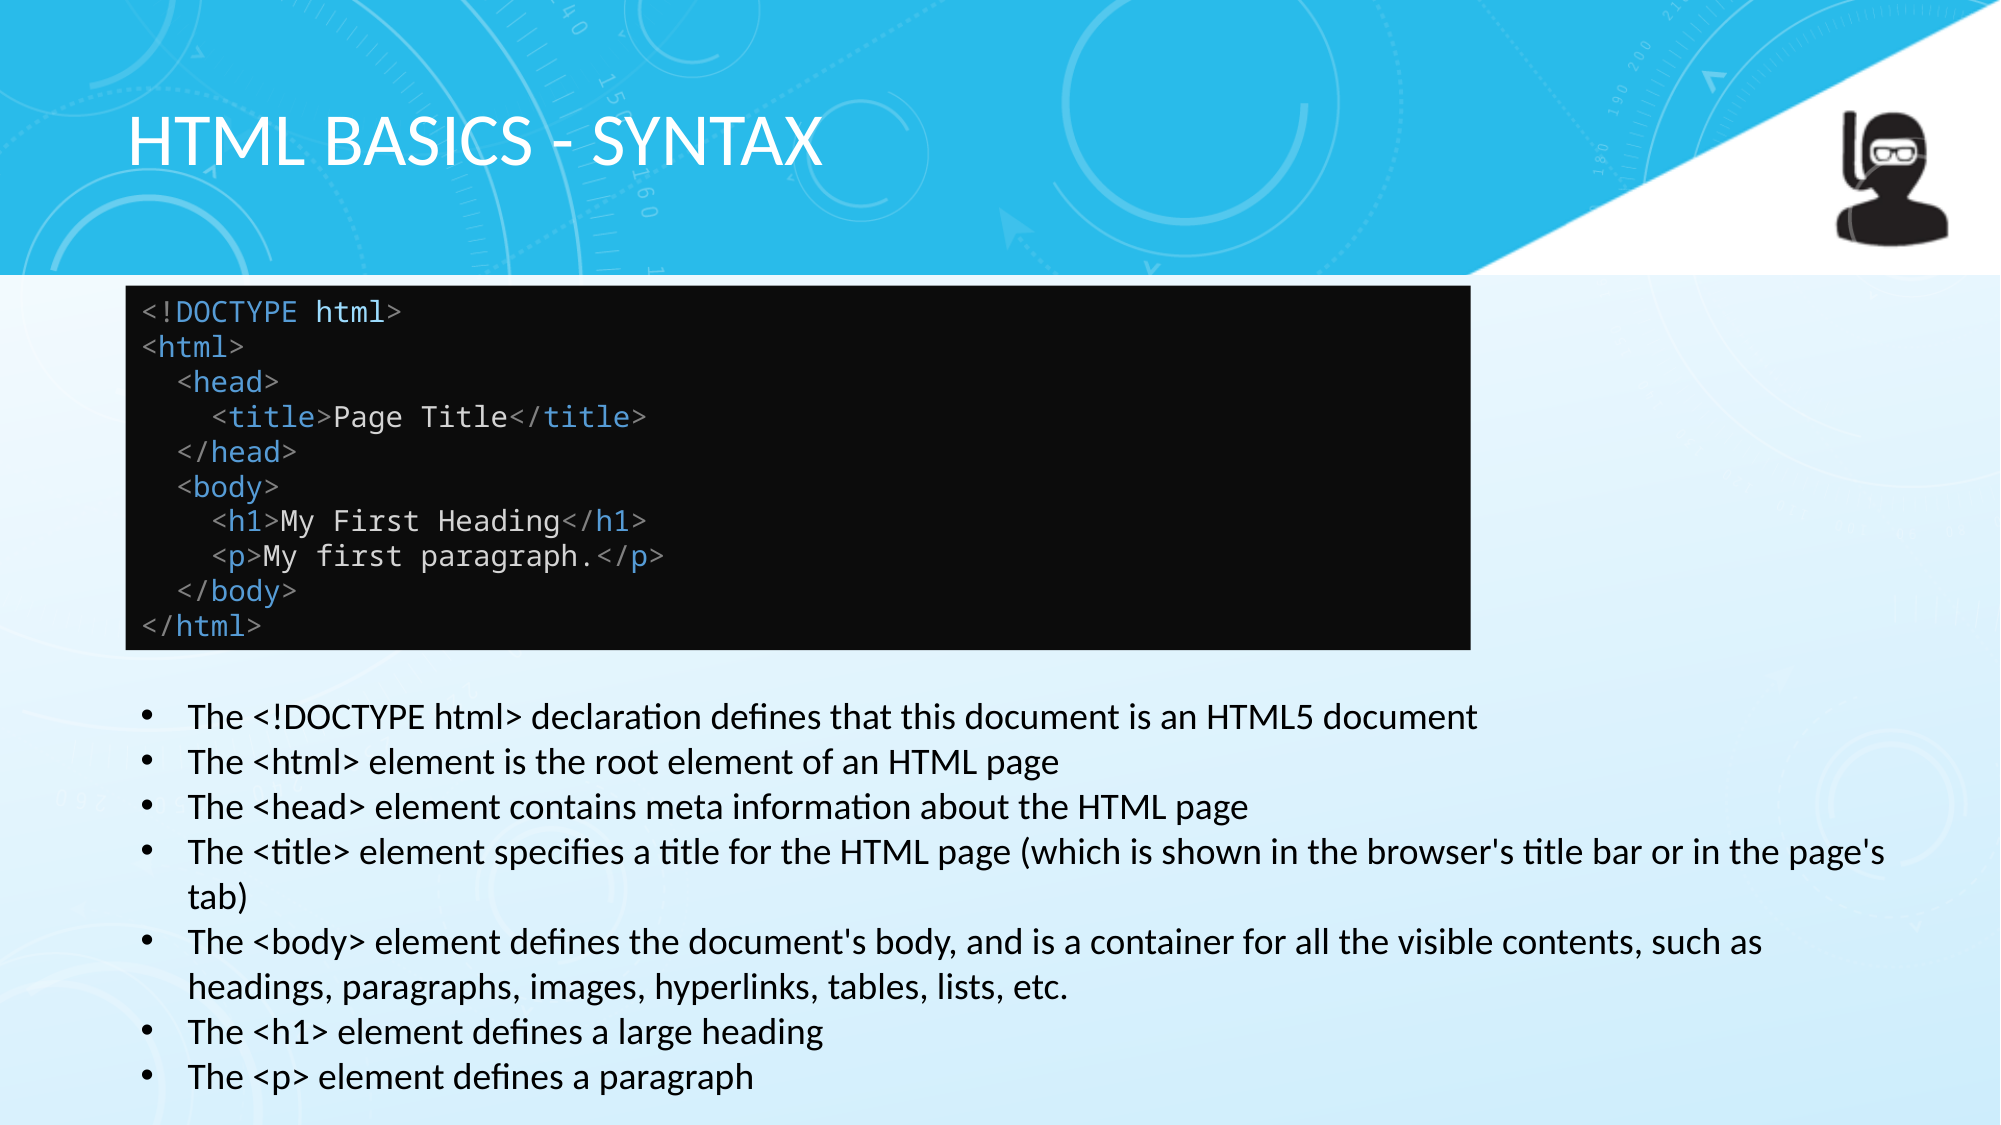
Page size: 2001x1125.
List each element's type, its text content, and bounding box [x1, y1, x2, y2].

picture [0, 0, 2000, 1125]
text_box The <!DOCTYPE html> declaration defines that this document is an HTML5 document The <html> element is the root element of an HTML page The <head> element contains meta information about the HTML page The <title> element specifies a title for the HTML page (which is shown in the browser's title bar or in the page's tab) The <body> element defines the document's body, and is a container for all the visible contents, such as headings, paragraphs, images, hyperlinks, tables, lists, etc. The <h1> element defines a large heading The <p> element defines a paragraph [125, 684, 1905, 1105]
title HTML BASICS - SYNTAX [112, 16, 1775, 255]
text_box <!DOCTYPE html> <html> <head> <title>Page Title</title> </head> <body> <h1>My First Heading</h1> <p>My first paragraph.</p> </body> </html> [125, 285, 1471, 651]
